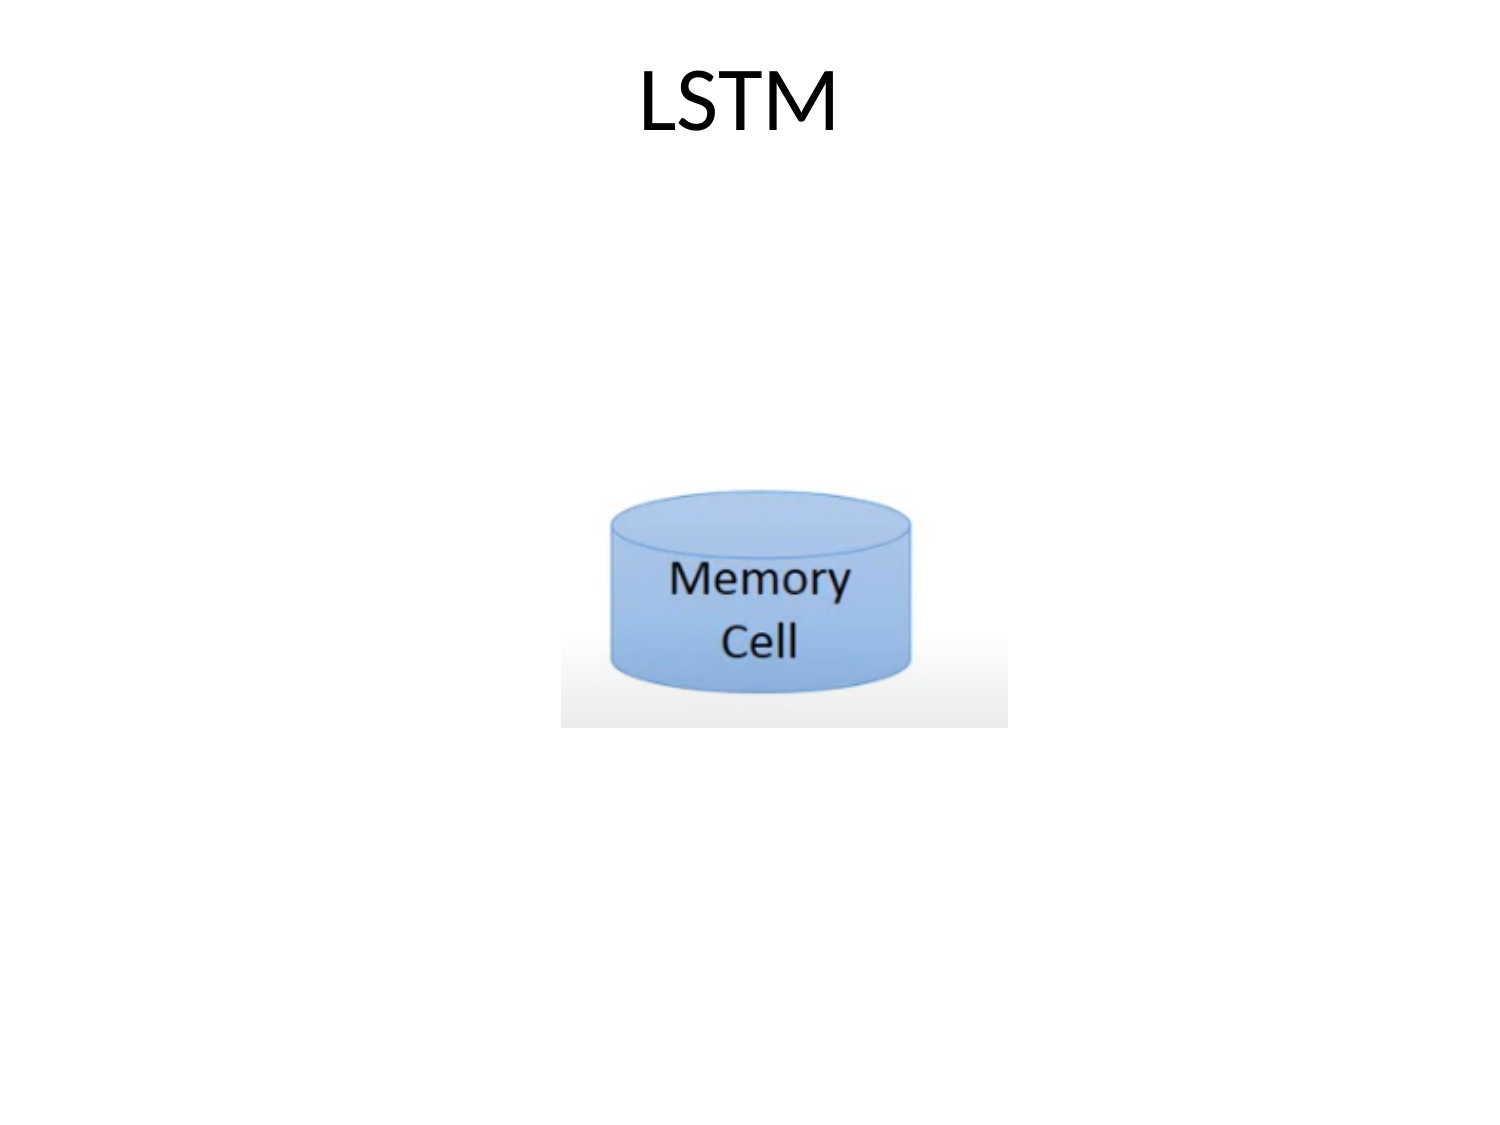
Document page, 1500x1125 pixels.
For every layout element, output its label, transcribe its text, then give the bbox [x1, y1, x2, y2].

title LSTM [64, 0, 1415, 188]
picture [560, 455, 1008, 729]
